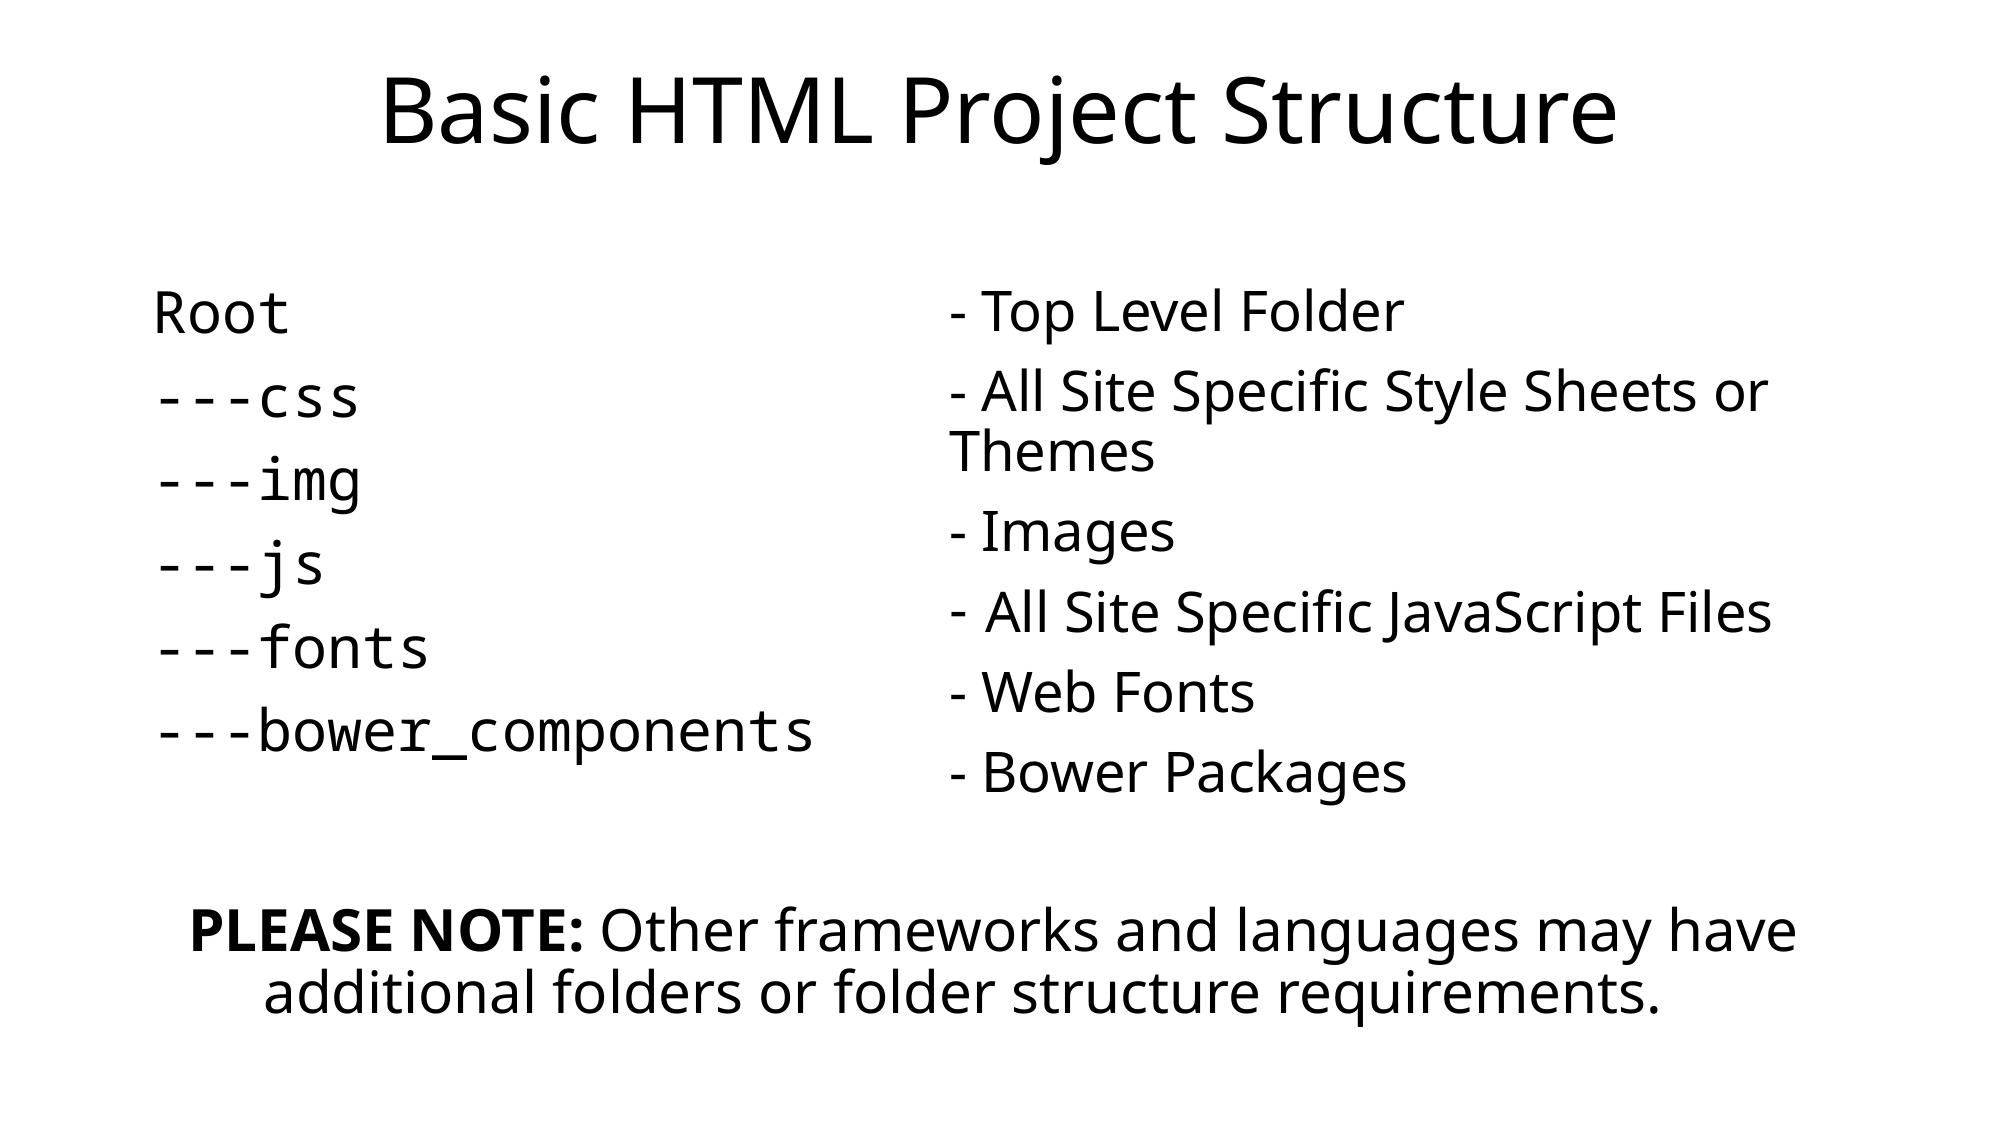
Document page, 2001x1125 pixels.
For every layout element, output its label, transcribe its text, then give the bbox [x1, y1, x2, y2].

text_box PLEASE NOTE: Other frameworks and languages may have additional folders or folder structure requirements. [86, 893, 1901, 1044]
list Root ---css ---img ---js ---fonts ---bower_components [137, 275, 853, 824]
text_box - Top Level Folder - All Site Specific Style Sheets or Themes - Images All Site Specific JavaScript Files - Web Fonts - Bower Packages [934, 275, 1792, 826]
title Basic HTML Project Structure [137, 4, 1863, 223]
